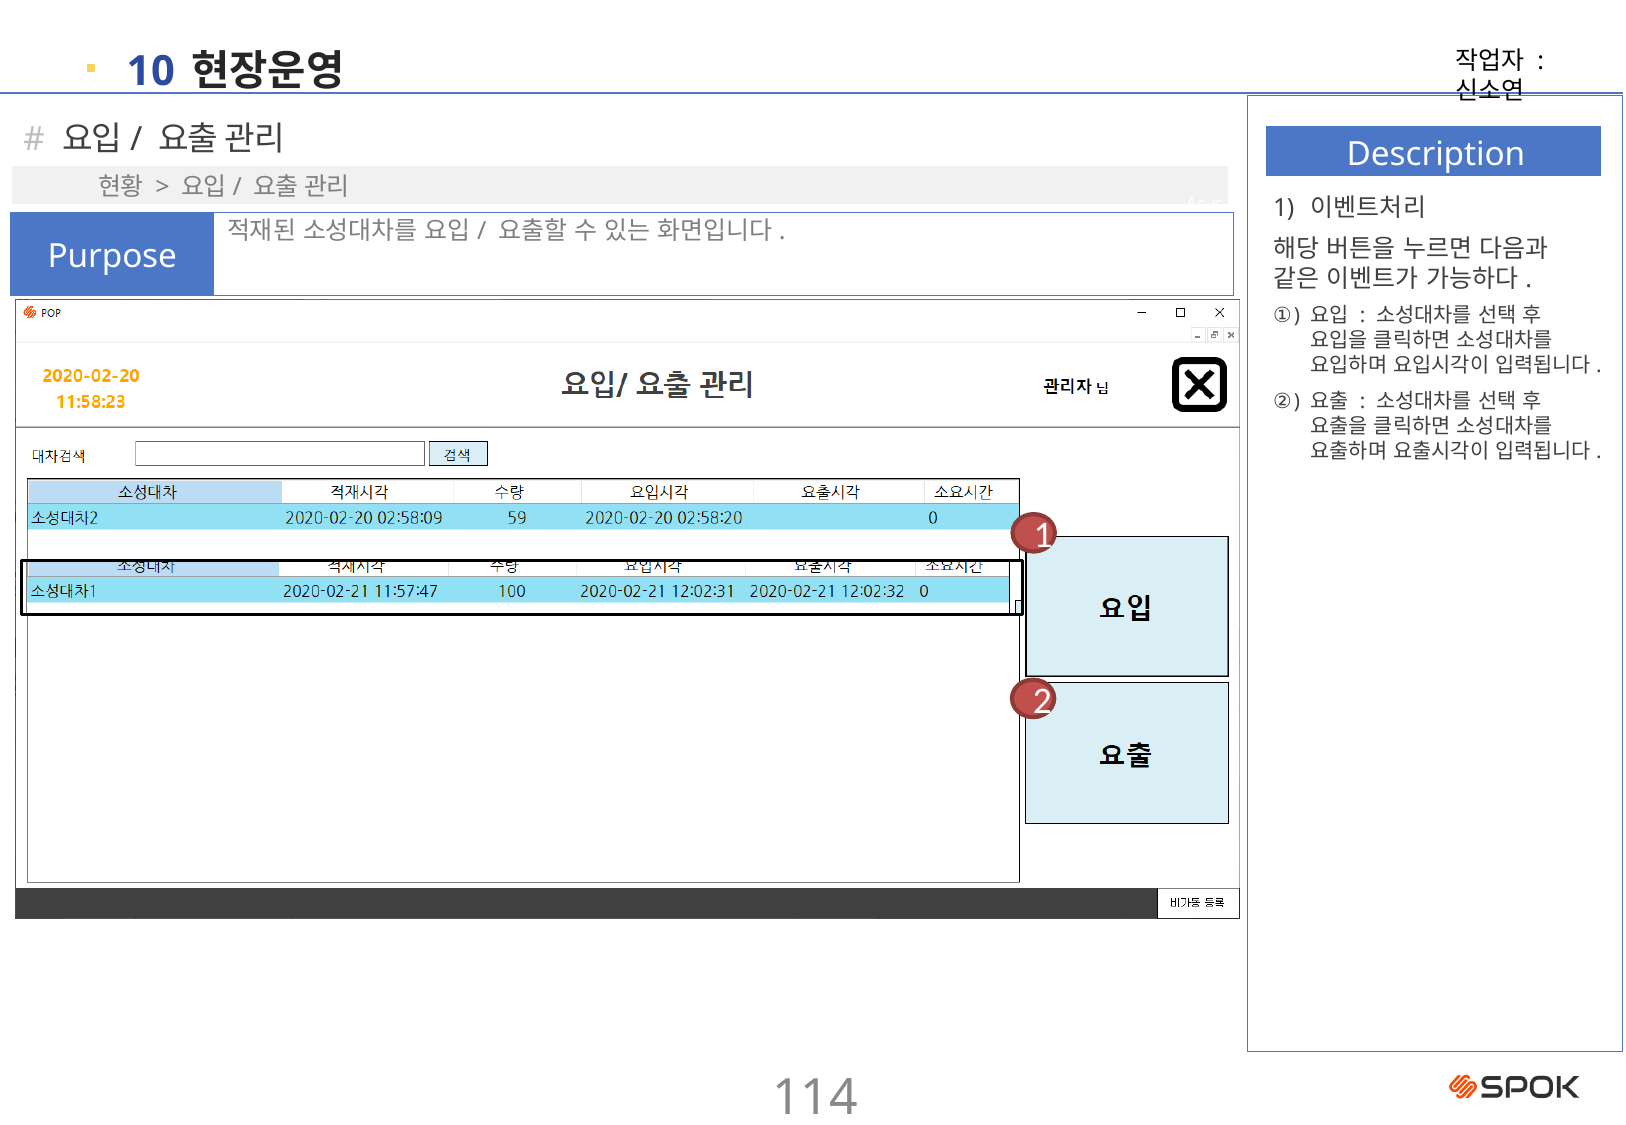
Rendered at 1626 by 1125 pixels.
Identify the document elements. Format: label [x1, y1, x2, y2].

text_box [0, 37, 1625, 1052]
slide_number [483, 1064, 1142, 1125]
picture [1449, 1060, 1610, 1114]
picture [15, 299, 1241, 919]
